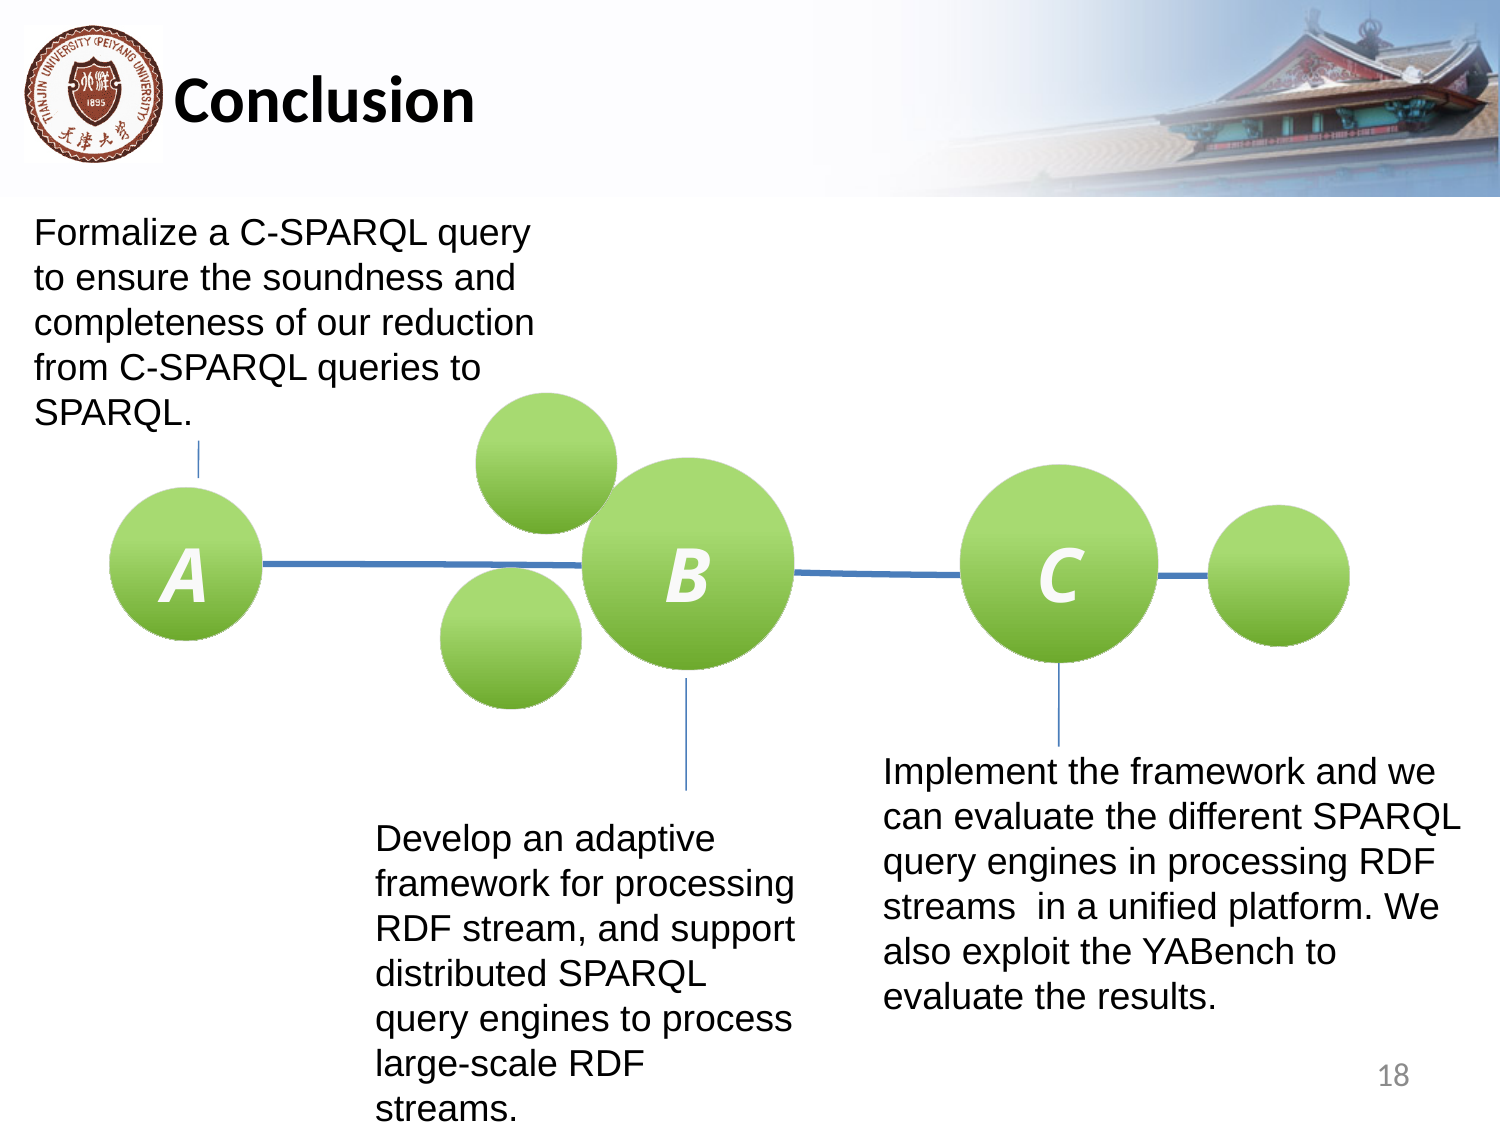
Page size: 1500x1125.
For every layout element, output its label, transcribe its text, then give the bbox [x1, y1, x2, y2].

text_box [109, 392, 1483, 1028]
picture [0, 0, 1500, 197]
text_box Formalize a C-SPARQL query to ensure the soundness and completeness of our reduction from C-SPARQL queries to SPARQL. [19, 200, 561, 441]
title Conclusion [159, 2, 1500, 190]
text_box Develop an adaptive framework for processing RDF stream, and support distributed SPARQL query engines to process large-scale RDF streams. [360, 1035, 812, 1125]
slide_number 18 [1074, 1042, 1425, 1103]
